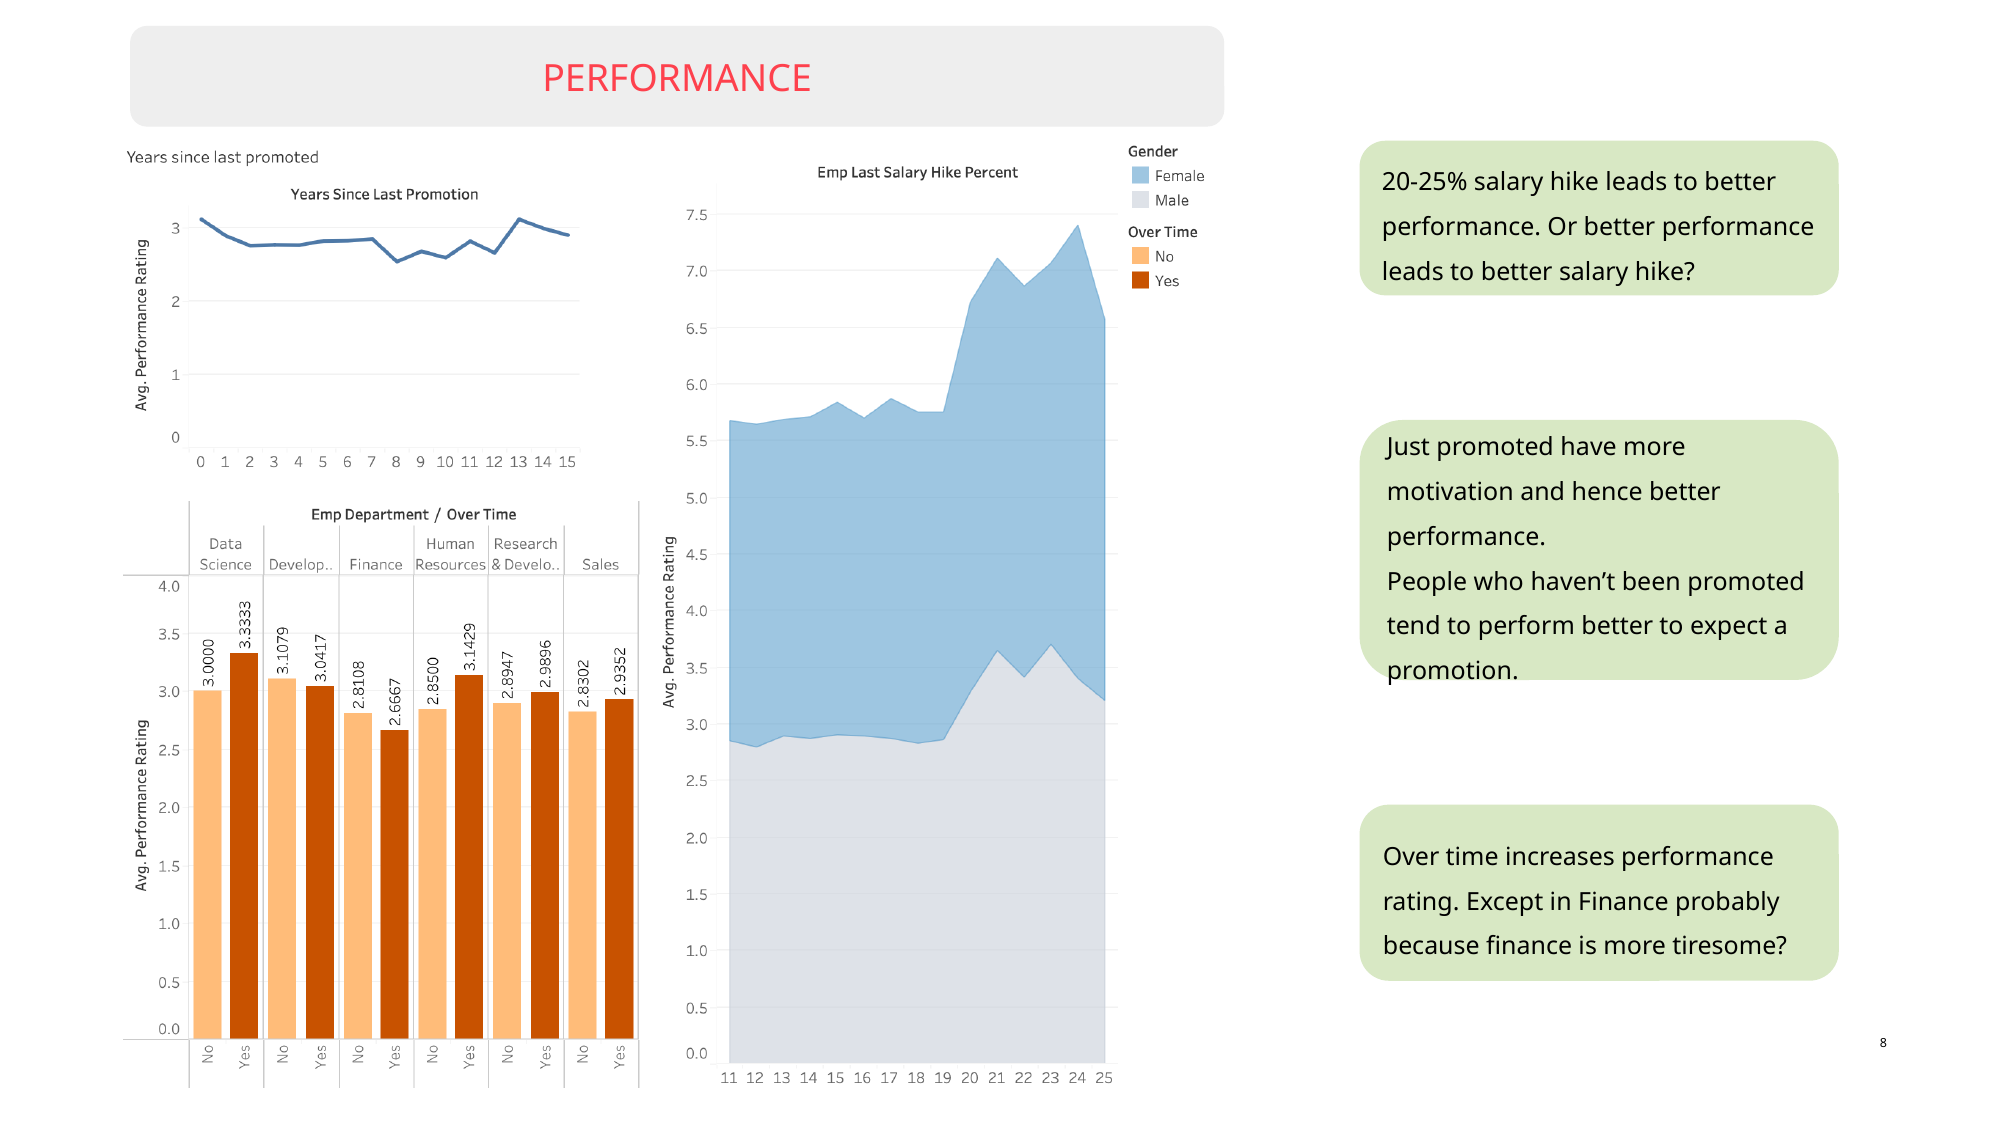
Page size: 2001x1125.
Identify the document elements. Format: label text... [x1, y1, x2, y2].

text_box 20-25% salary hike leads to better performance. Or better performance leads to better salary hike? [1358, 139, 1840, 297]
text_box Just promoted have more motivation and hence better performance. People who haven’t been promoted tend to perform better to expect a promotion. [1358, 418, 1840, 682]
text_box Over time increases performance rating. Except in Finance probably because finance is more tiresome? [1358, 803, 1840, 982]
picture [122, 139, 1218, 1093]
text_box PERFORMANCE [129, 24, 1226, 128]
